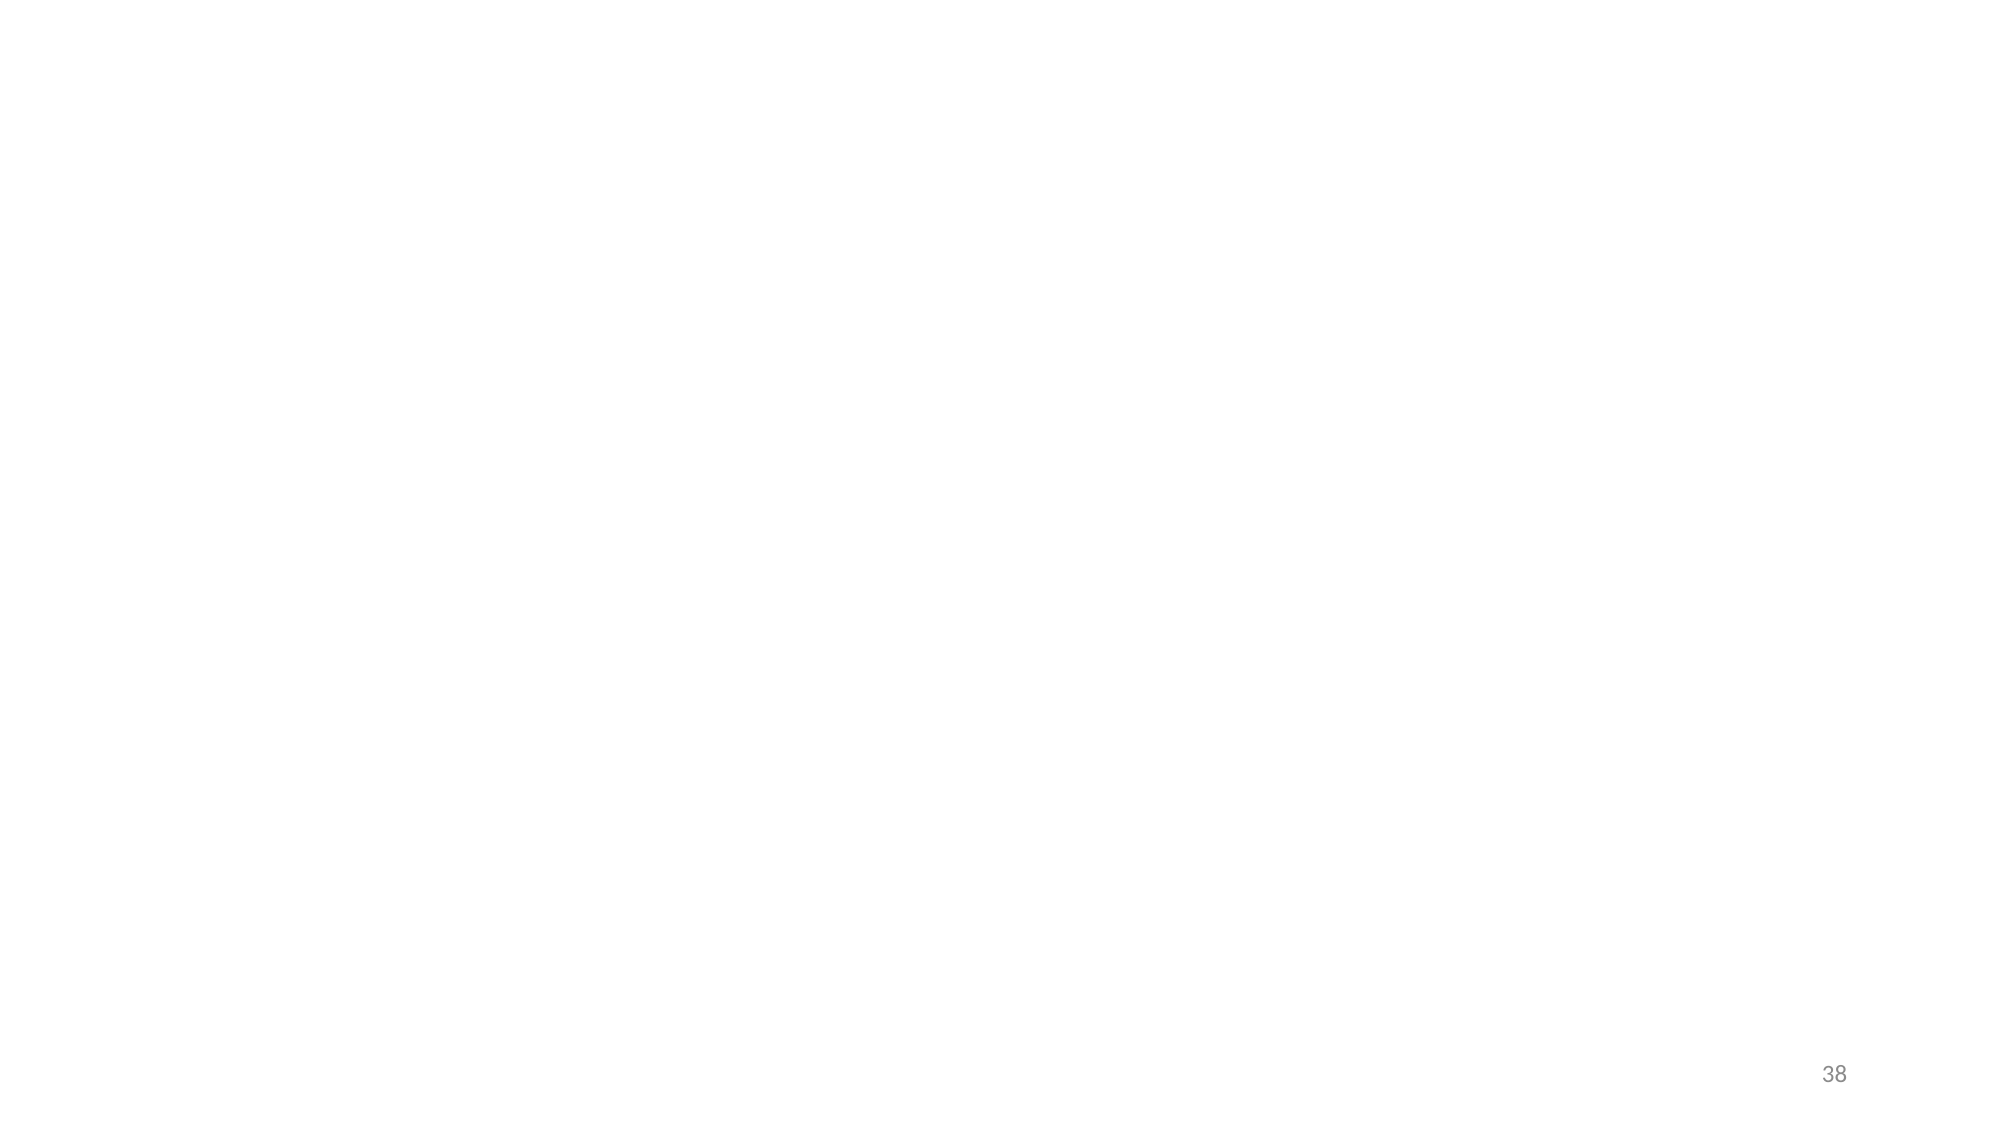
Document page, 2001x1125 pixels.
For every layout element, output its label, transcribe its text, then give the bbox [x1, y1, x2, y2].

slide_number 38 [1412, 1042, 1863, 1103]
